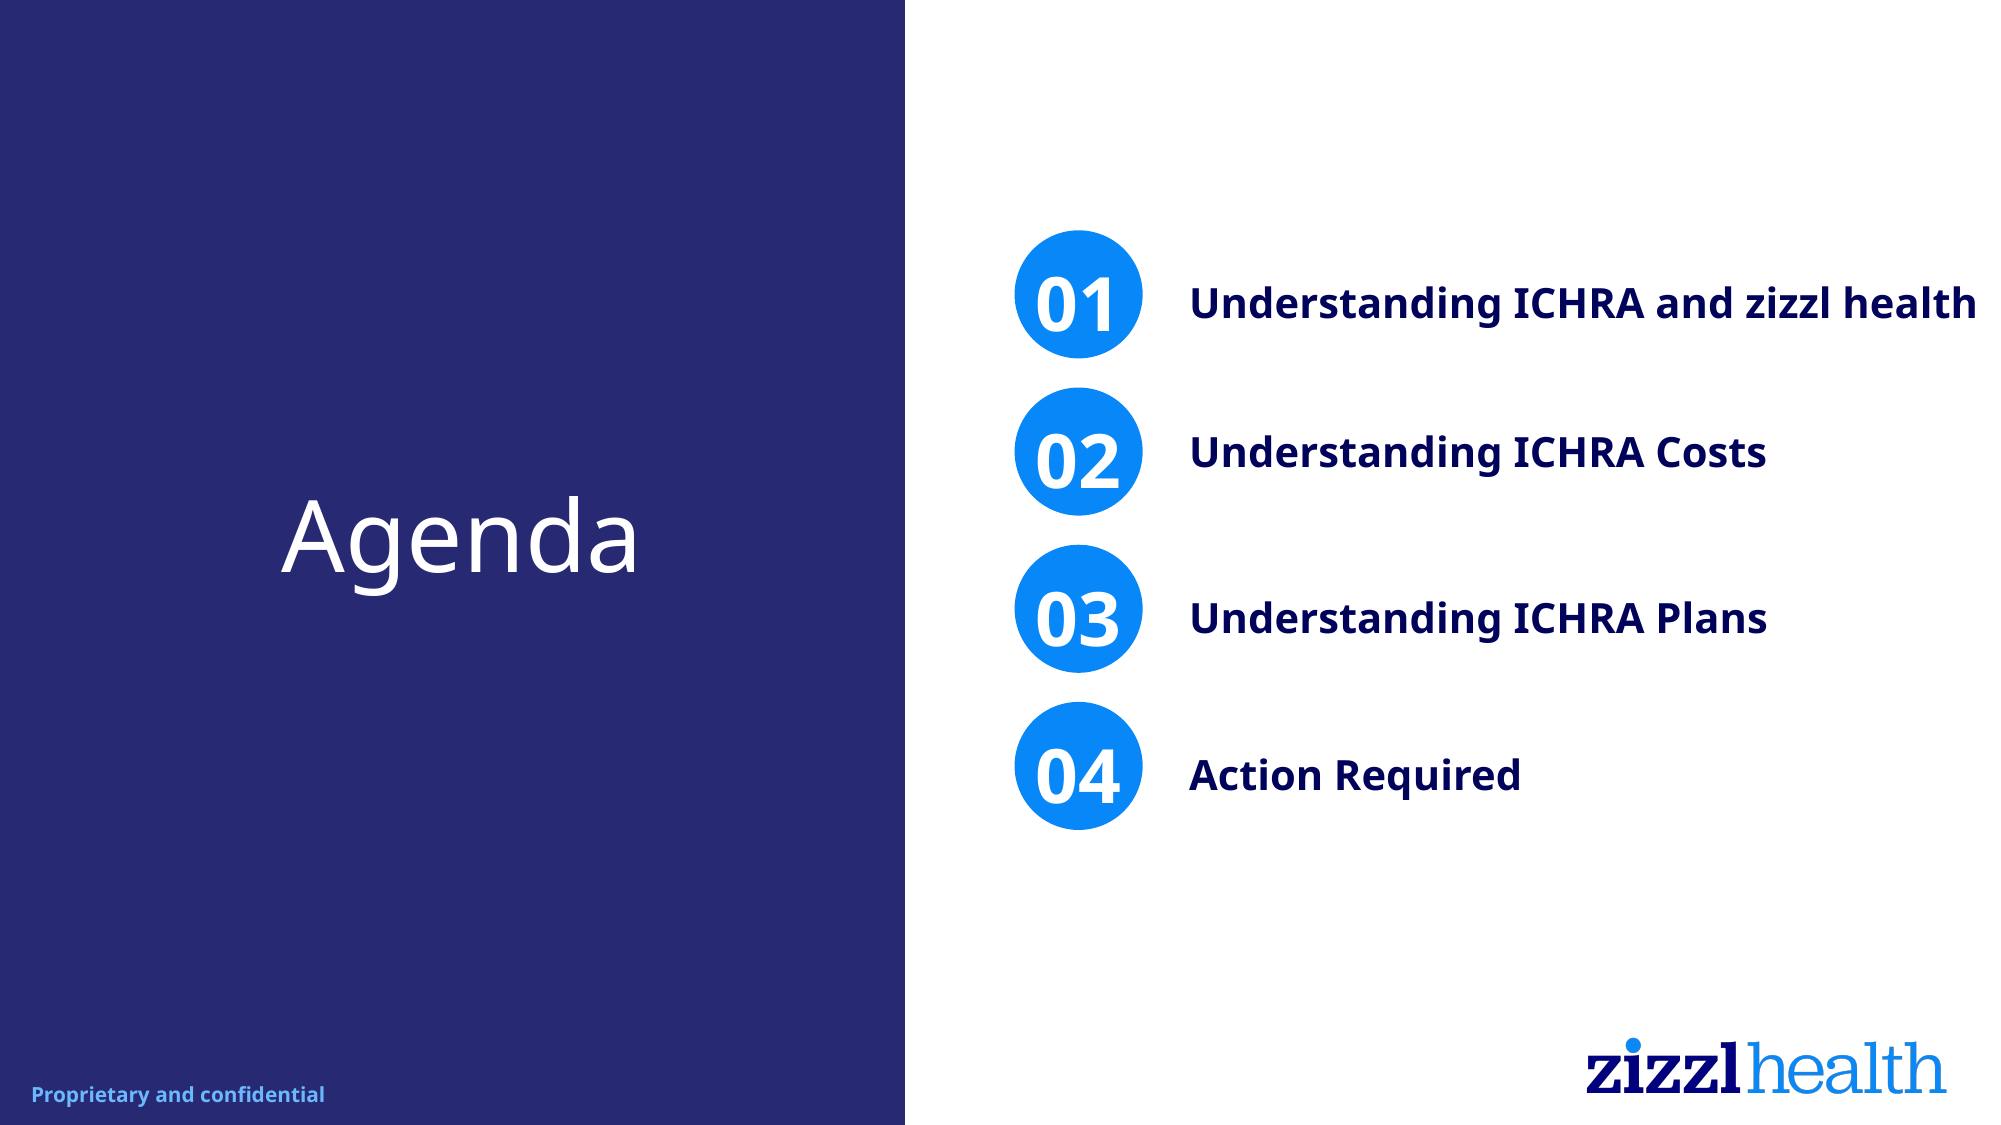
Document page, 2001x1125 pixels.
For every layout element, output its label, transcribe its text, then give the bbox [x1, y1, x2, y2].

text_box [999, 701, 2000, 830]
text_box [999, 544, 2000, 673]
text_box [999, 387, 2000, 516]
text_box Agenda [185, 465, 709, 601]
picture [1586, 1036, 1948, 1094]
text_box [999, 230, 2000, 359]
